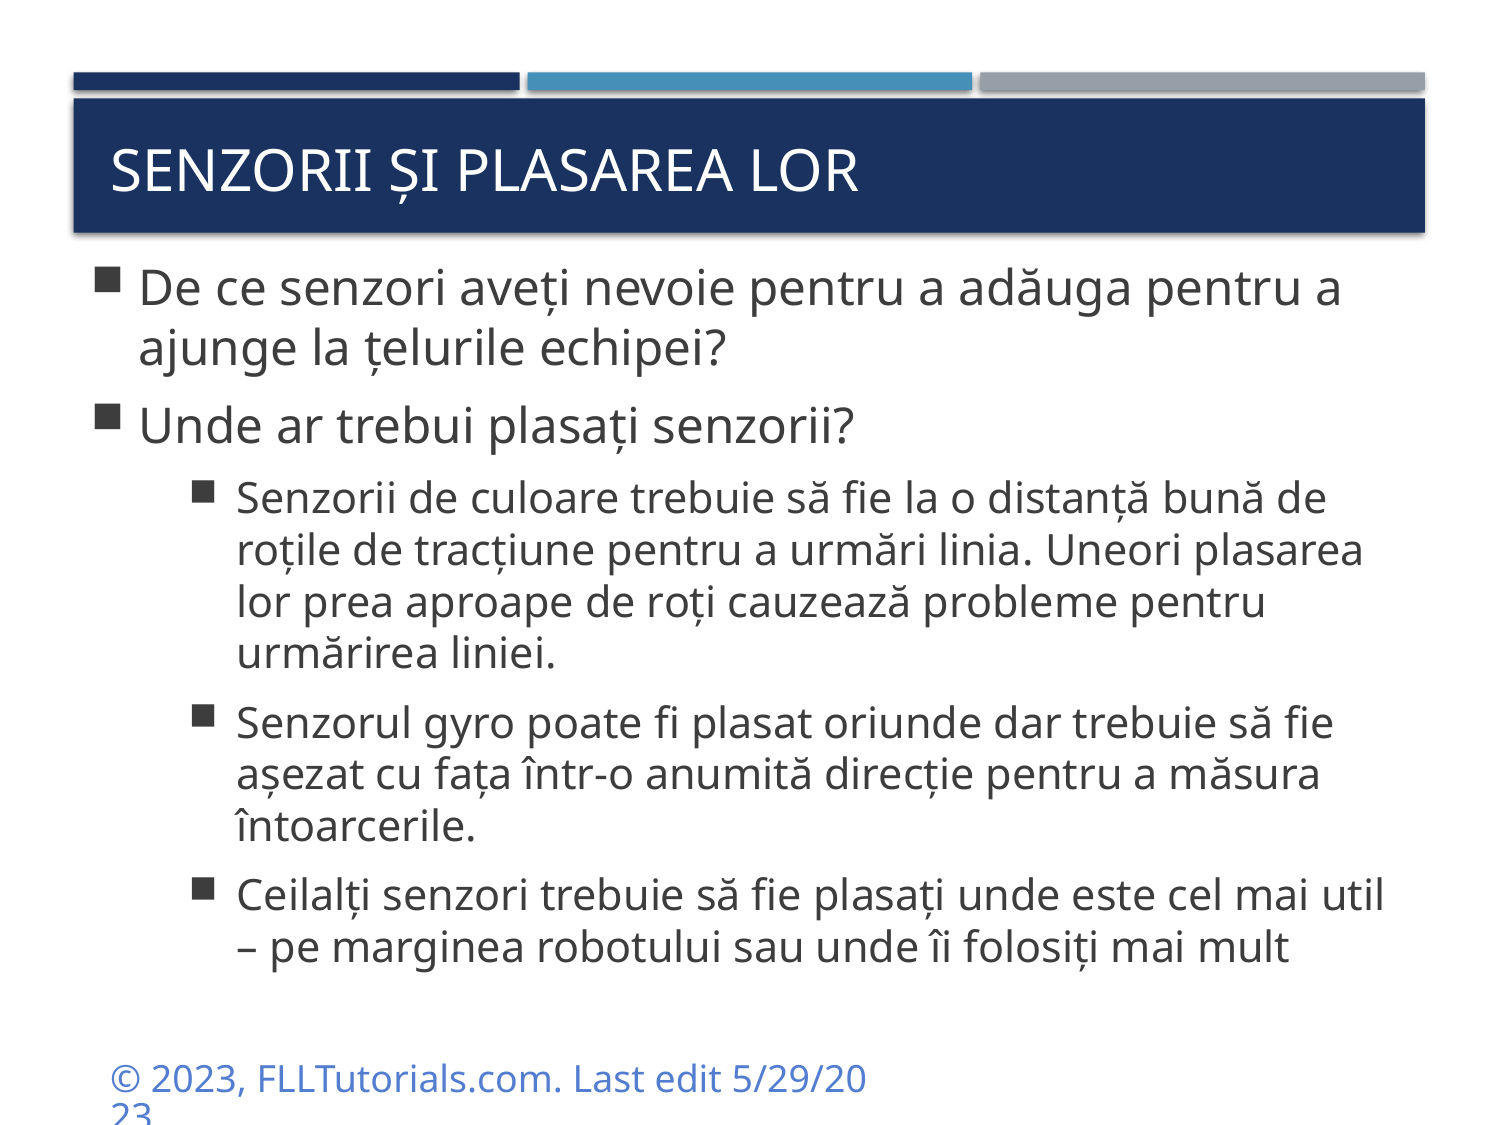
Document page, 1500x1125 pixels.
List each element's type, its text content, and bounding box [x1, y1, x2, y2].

title Senzorii și plasarea lor [95, 112, 1406, 211]
list De ce senzori aveți nevoie pentru a adăuga pentru a ajunge la țelurile echipei? Unde ar trebui plasați senzorii? Senzorii de culoare trebuie să fie la o distanță bună de roțile de tracțiune pentru a urmări linia. Uneori plasarea lor prea aproape de roți cauzează probleme pentru urmărirea liniei. Senzorul gyro poate fi plasat oriunde dar trebuie să fie așezat cu fața într-o anumită direcție pentru a măsura întoarcerile. Ceilalți senzori trebuie să fie plasați unde este cel mai util – pe marginea robotului sau unde îi folosiți mai mult [75, 248, 1406, 1008]
footer © 2023, FLLTutorials.com. Last edit 5/29/2023 [95, 1047, 895, 1108]
